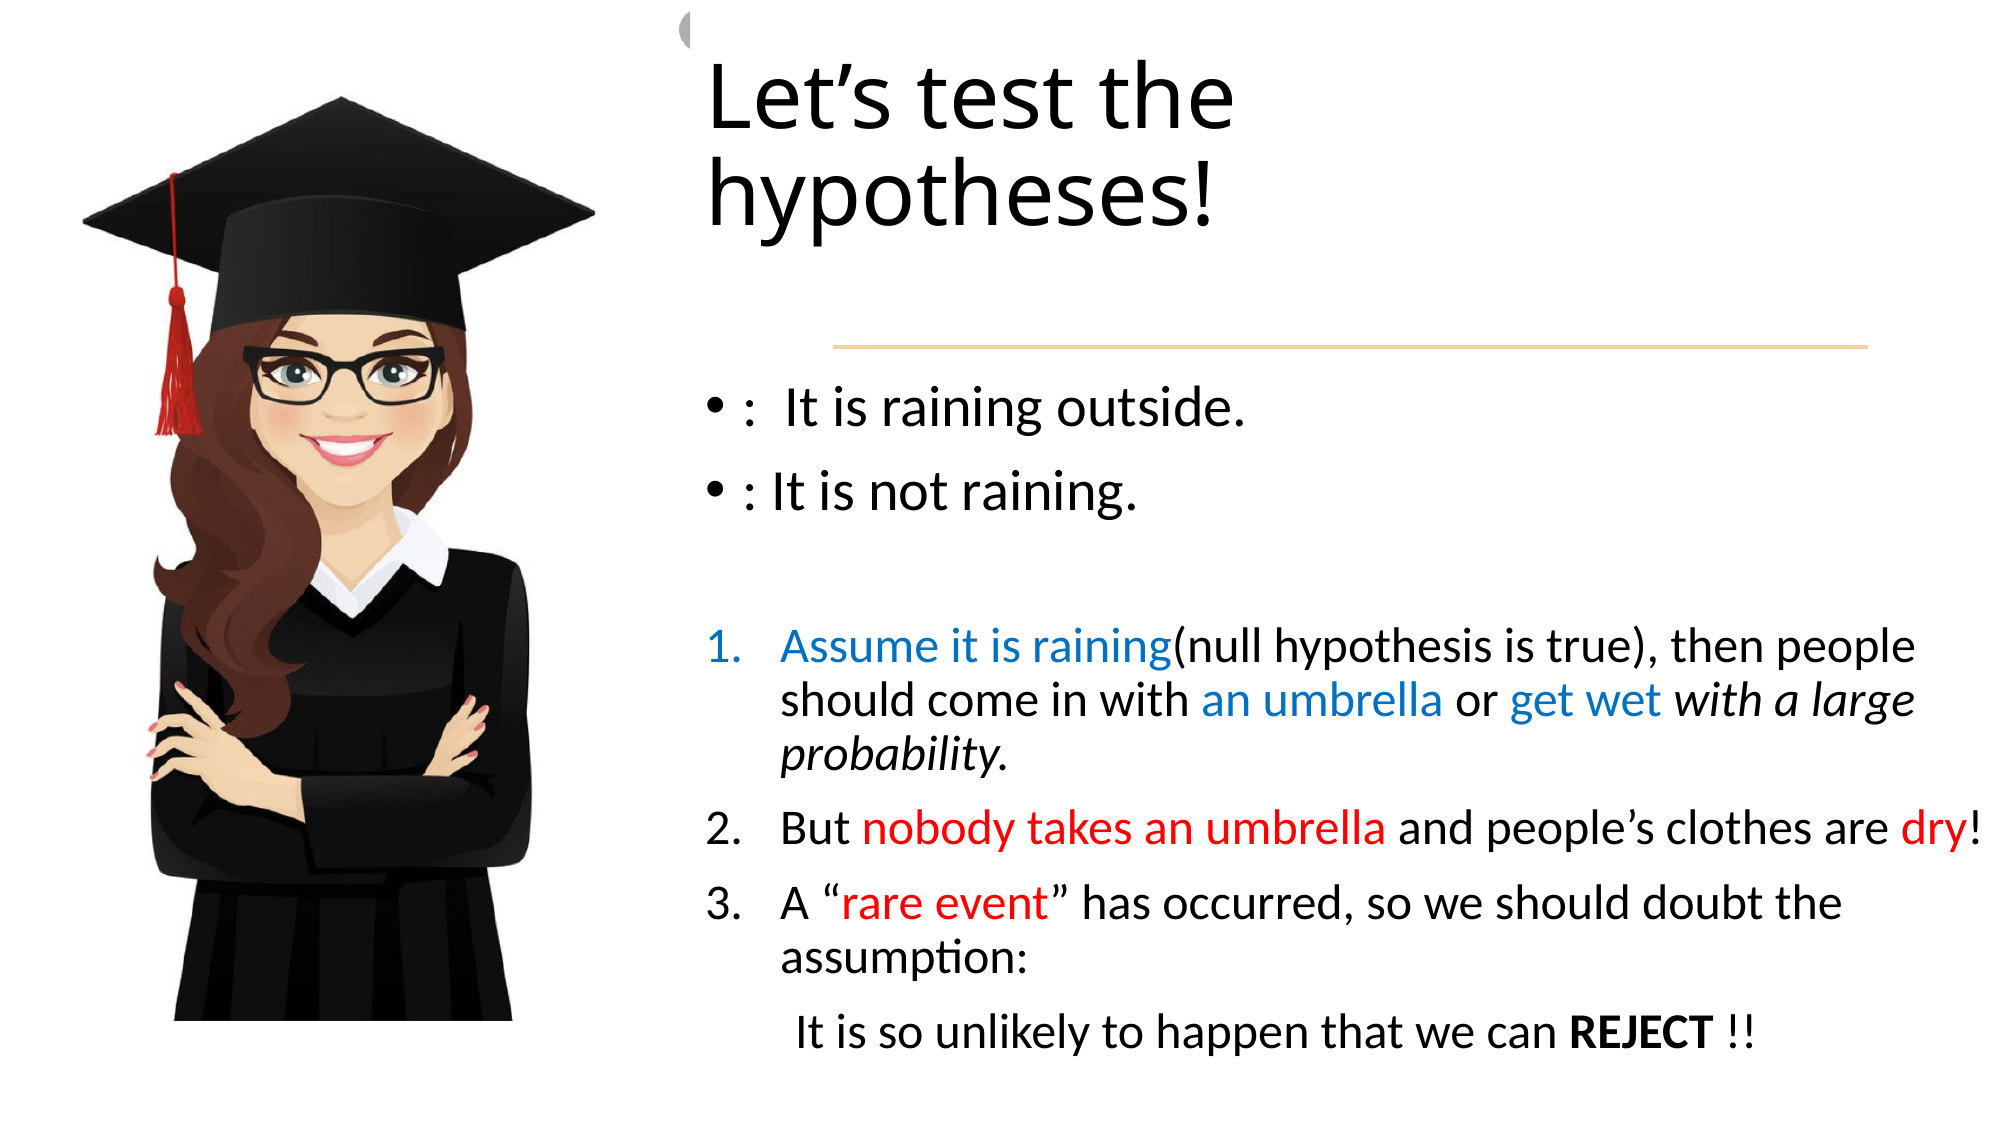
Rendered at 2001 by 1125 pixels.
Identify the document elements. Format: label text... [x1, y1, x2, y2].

title Let’s test the hypotheses! [691, 41, 1771, 253]
picture [0, 0, 691, 1021]
